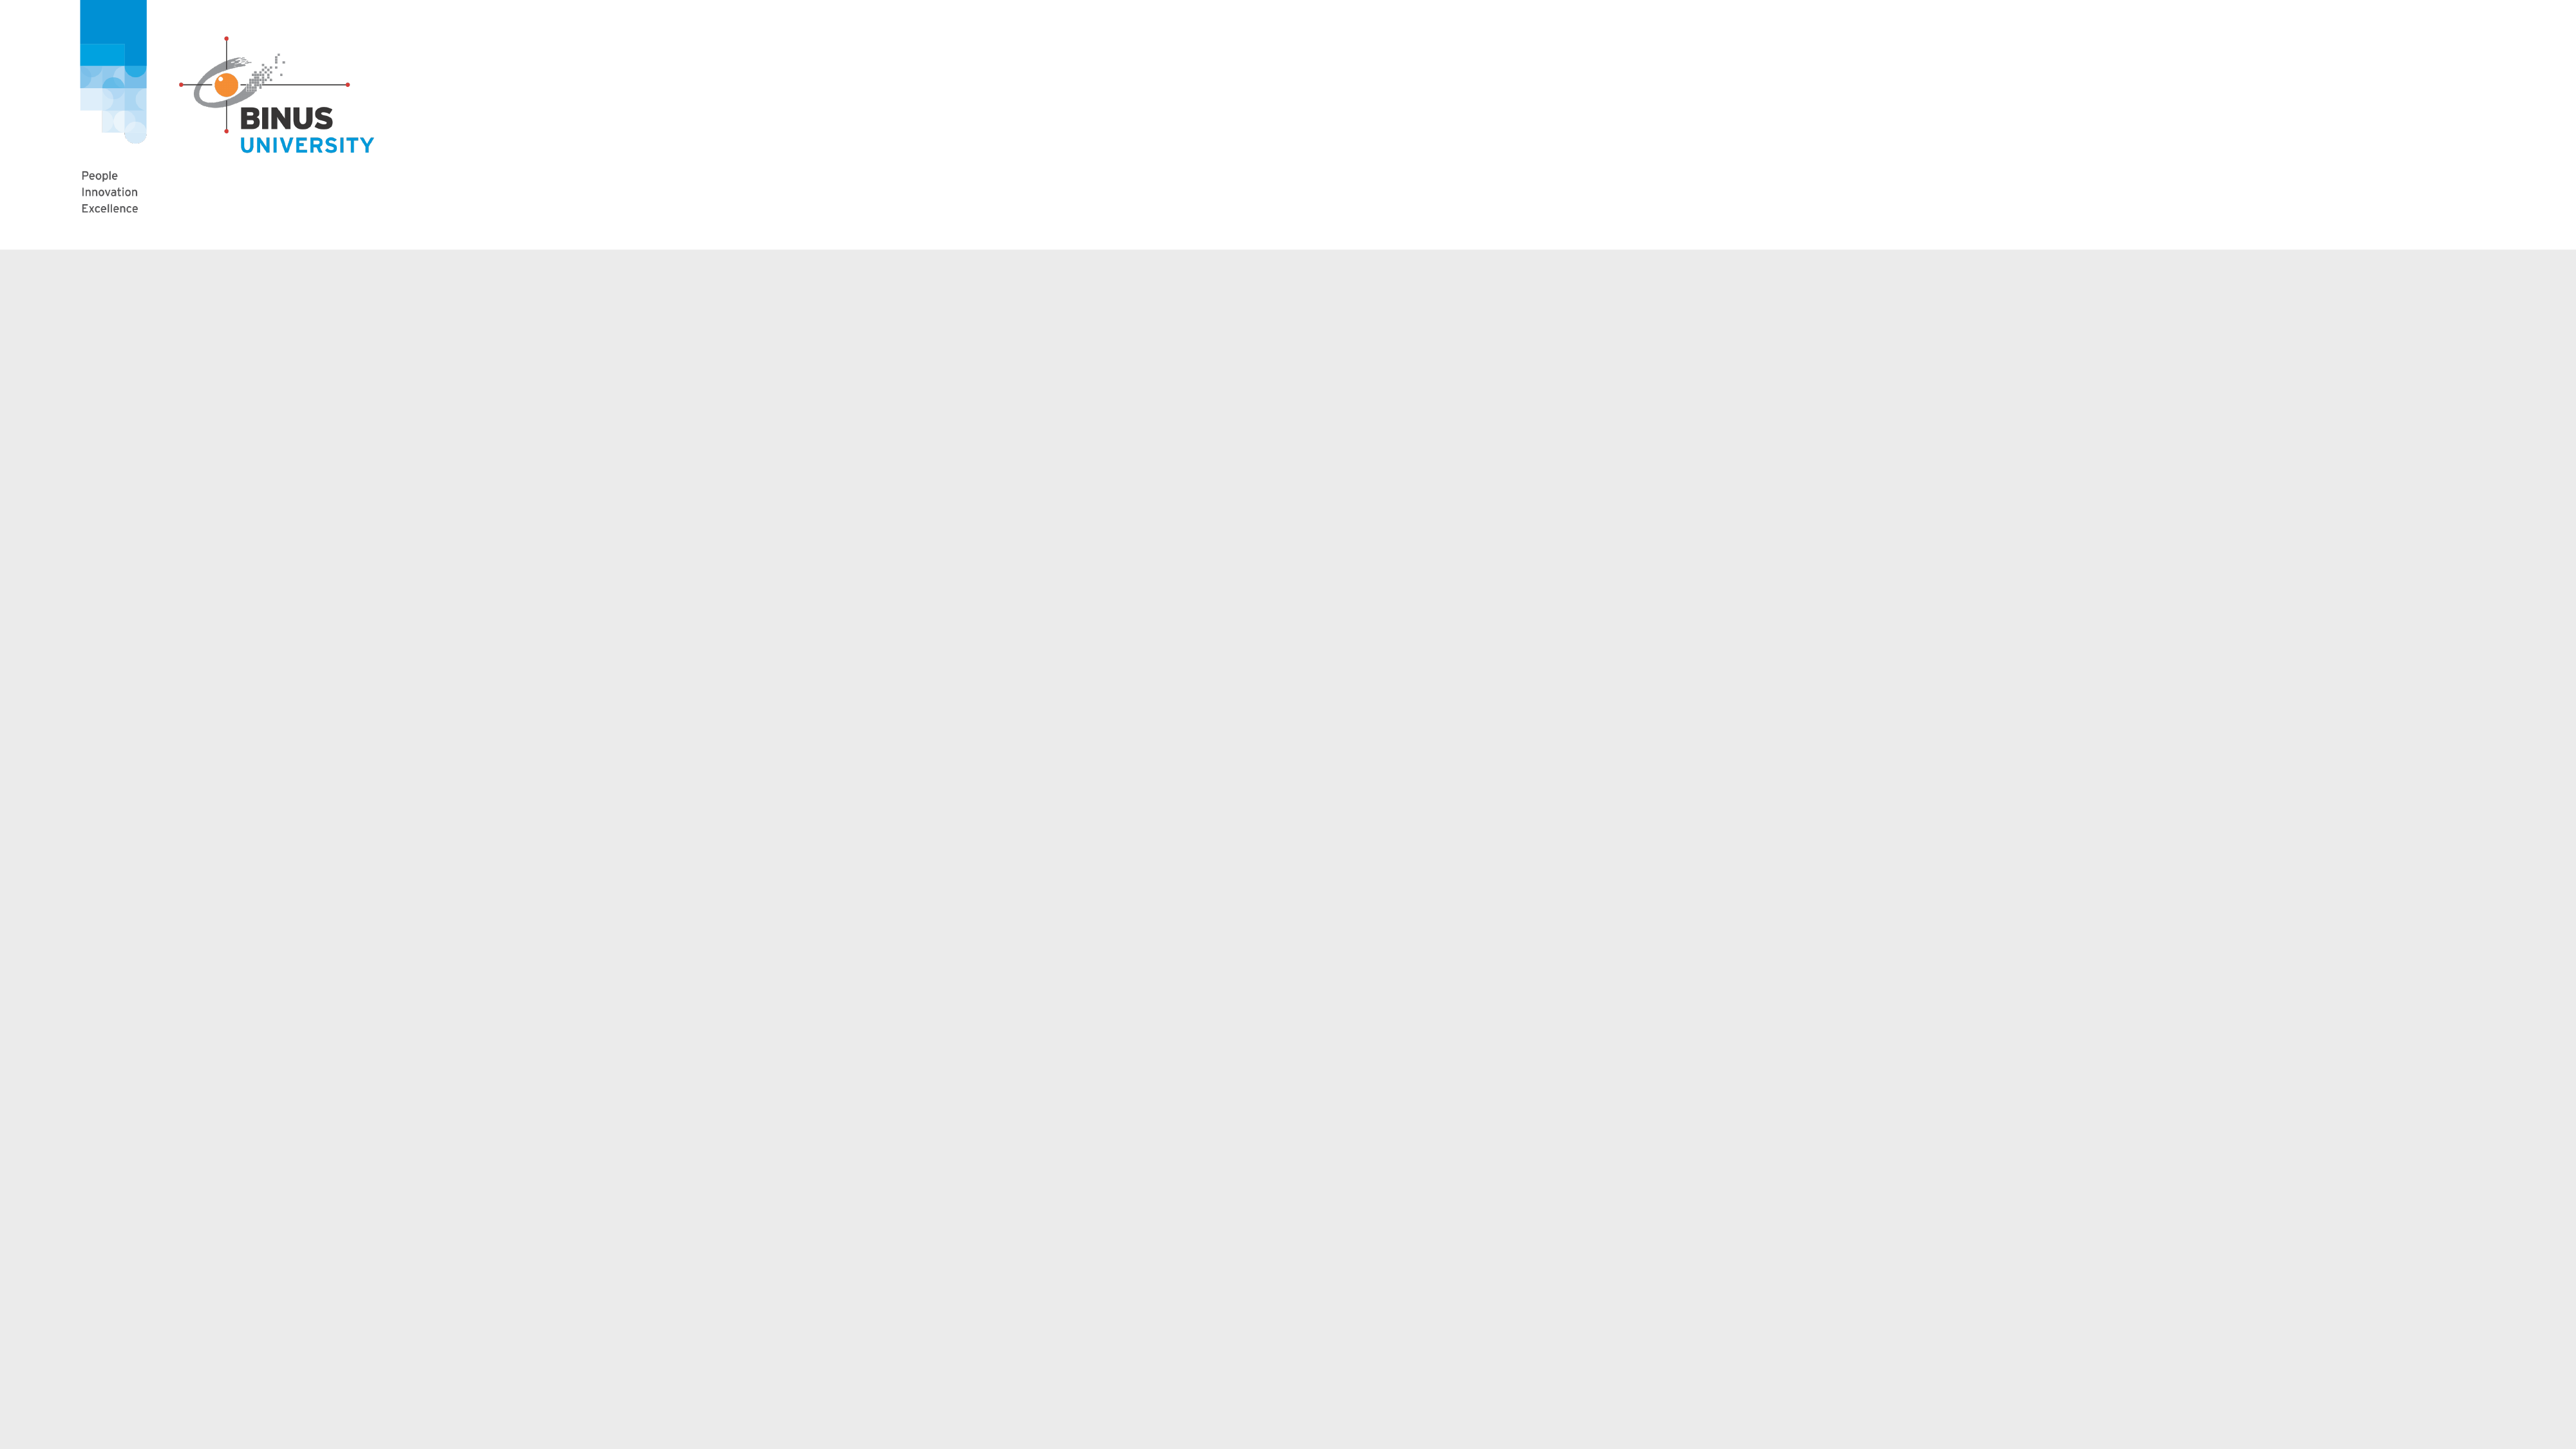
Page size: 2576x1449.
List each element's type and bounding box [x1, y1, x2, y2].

picture [174, 25, 374, 161]
picture [81, 146, 146, 213]
picture [80, 66, 147, 144]
